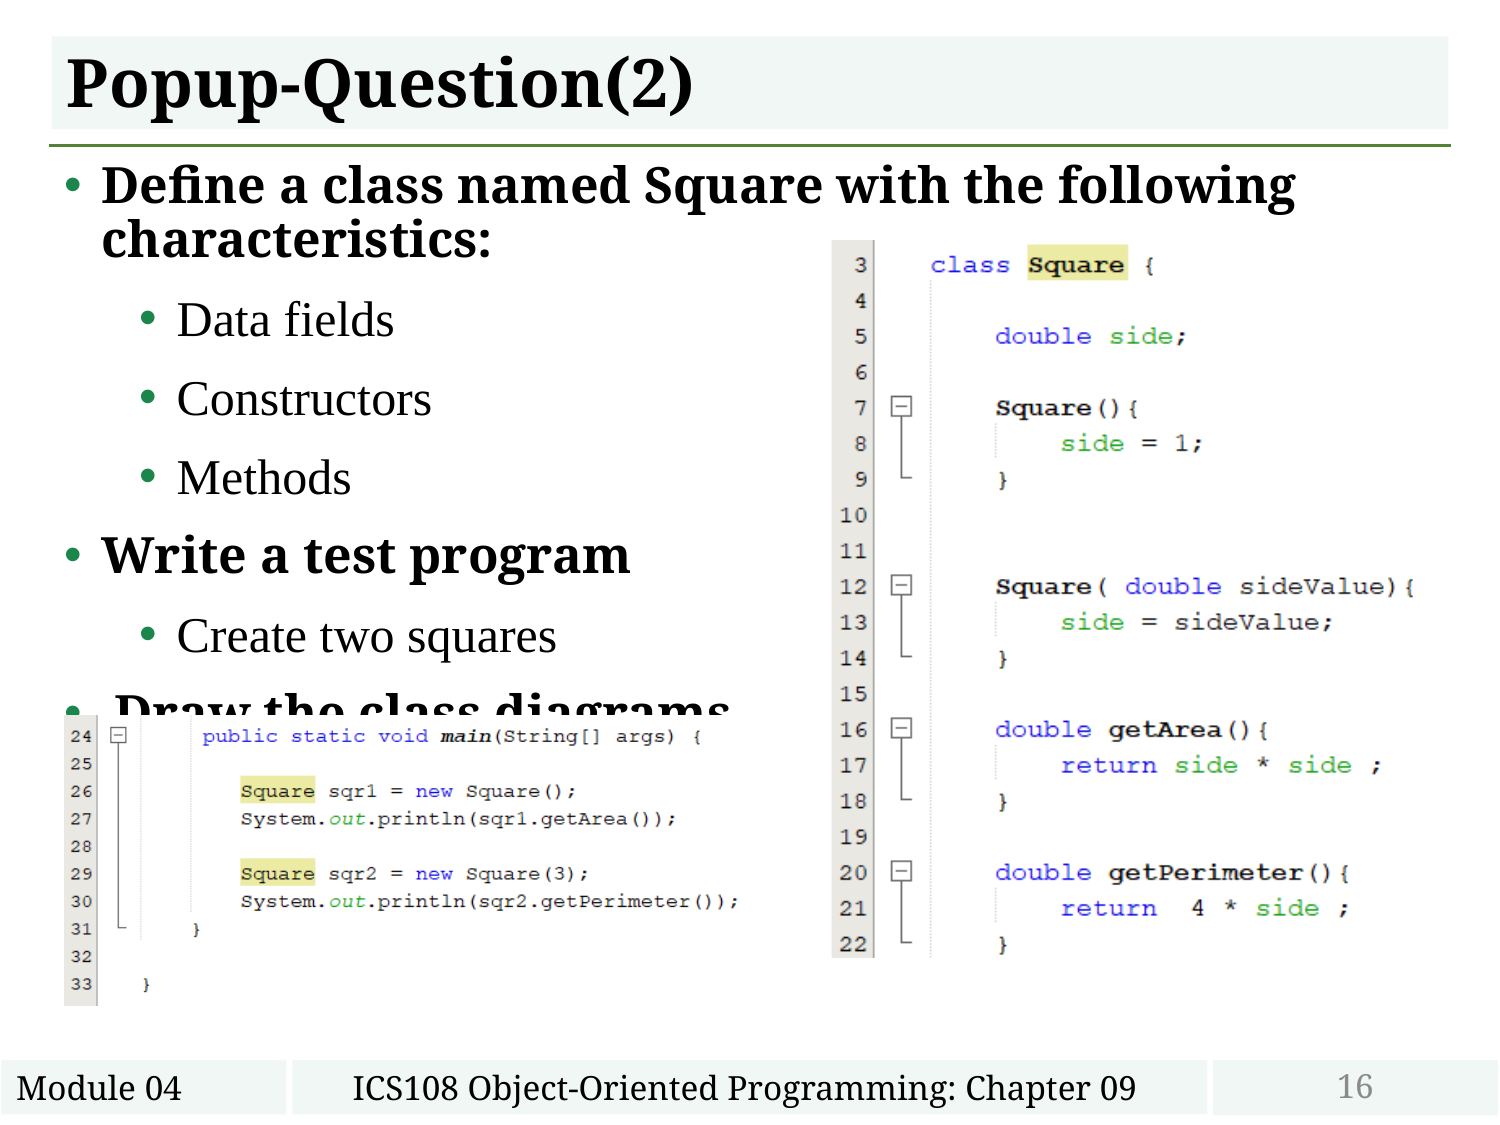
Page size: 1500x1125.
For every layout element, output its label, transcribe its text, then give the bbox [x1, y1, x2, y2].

slide_number 16 [1212, 1059, 1498, 1116]
picture [831, 240, 1446, 958]
picture [64, 715, 756, 1006]
title Popup-Question(2) [51, 36, 1449, 130]
list Define a class named Square with the following characteristics: Data fields Constructors Methods Write a test program Create two squares Draw the class diagrams [49, 153, 1451, 1044]
